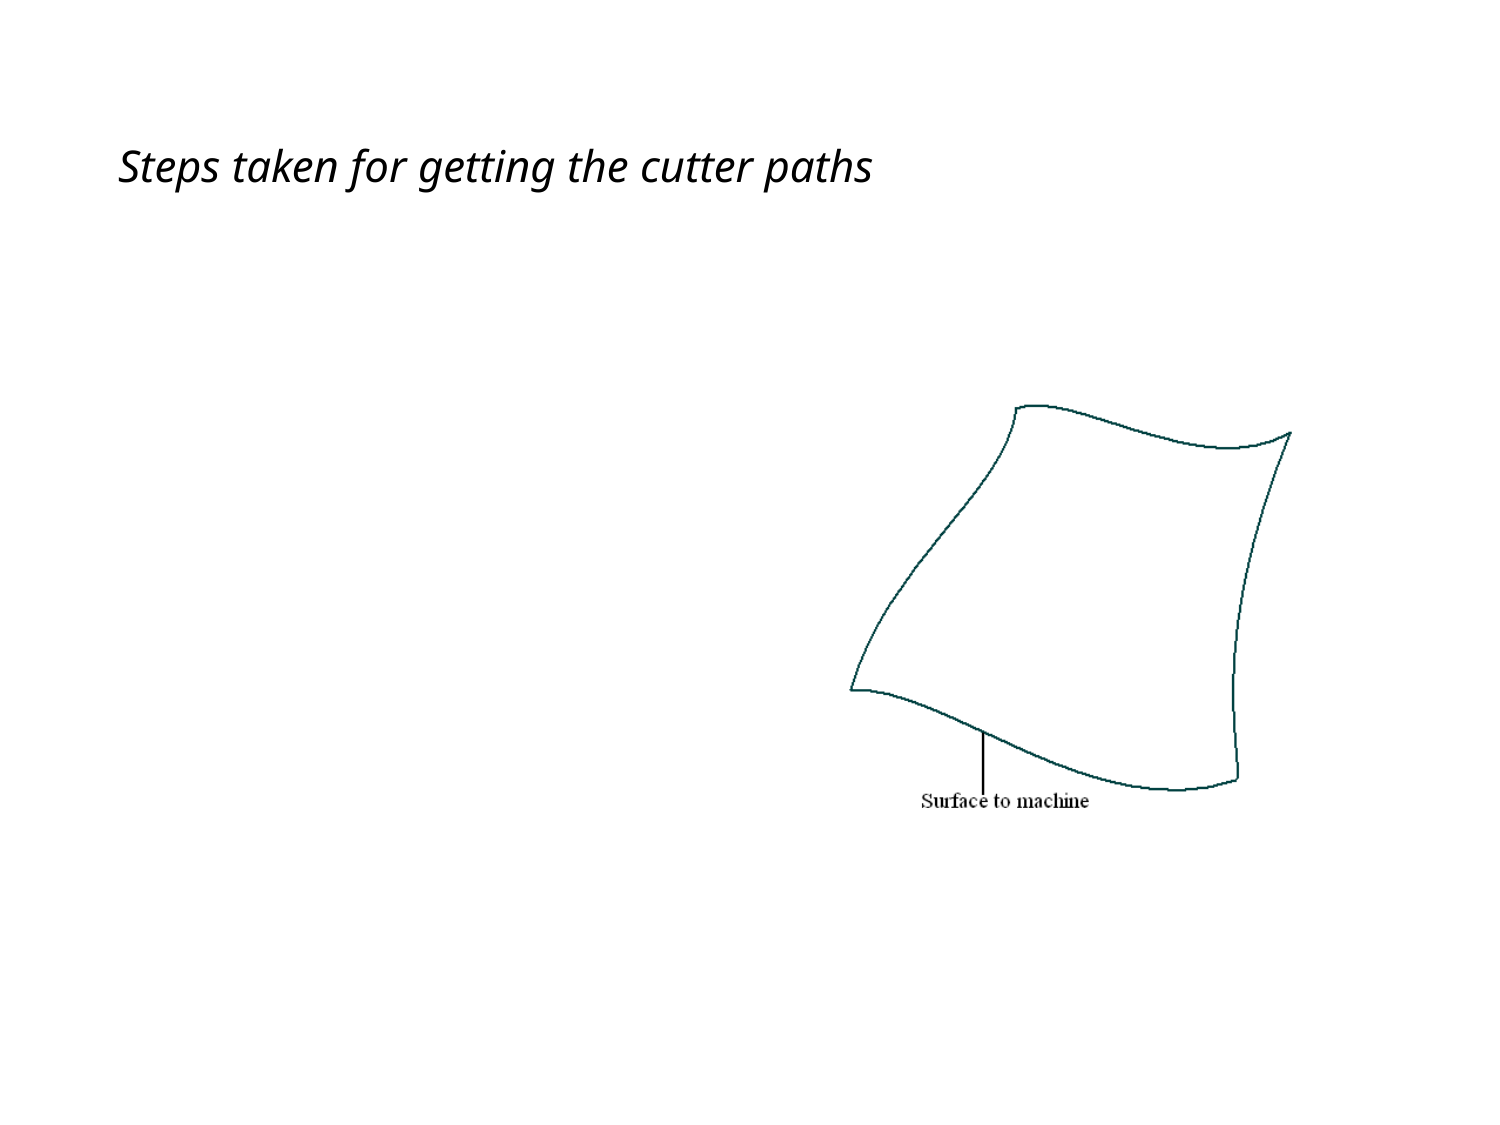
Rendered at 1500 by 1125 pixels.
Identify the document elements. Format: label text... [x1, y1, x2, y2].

title Steps taken for getting the cutter paths [103, 59, 1397, 278]
picture [820, 346, 1313, 875]
